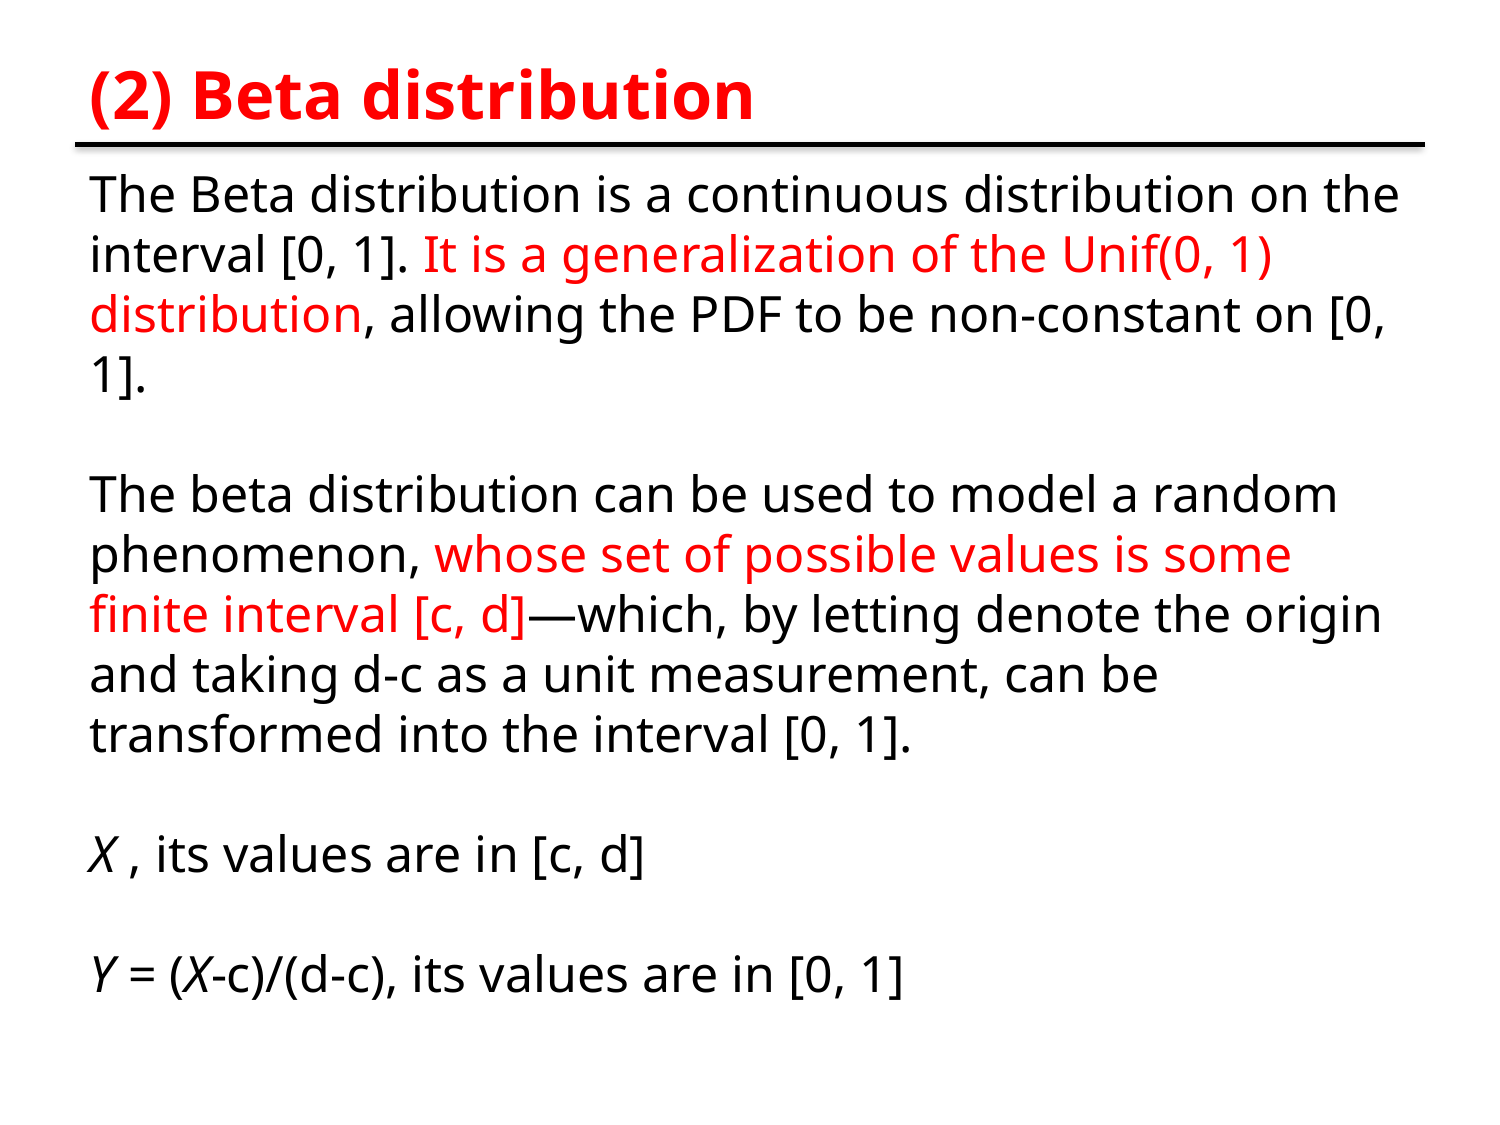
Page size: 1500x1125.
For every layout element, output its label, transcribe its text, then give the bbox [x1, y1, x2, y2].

title (2) Beta distribution [75, 45, 1425, 145]
text_box The Beta distribution is a continuous distribution on the interval [0, 1]. It is a generalization of the Unif(0, 1) distribution, allowing the PDF to be non-constant on [0, 1]. The beta distribution can be used to model a random phenomenon, whose set of possible values is some finite interval [c, d]—which, by letting denote the origin and taking d-c as a unit measurement, can be transformed into the interval [0, 1]. X , its values are in [c, d] Y = (X-c)/(d-c), its values are in [0, 1] [74, 155, 1425, 1010]
